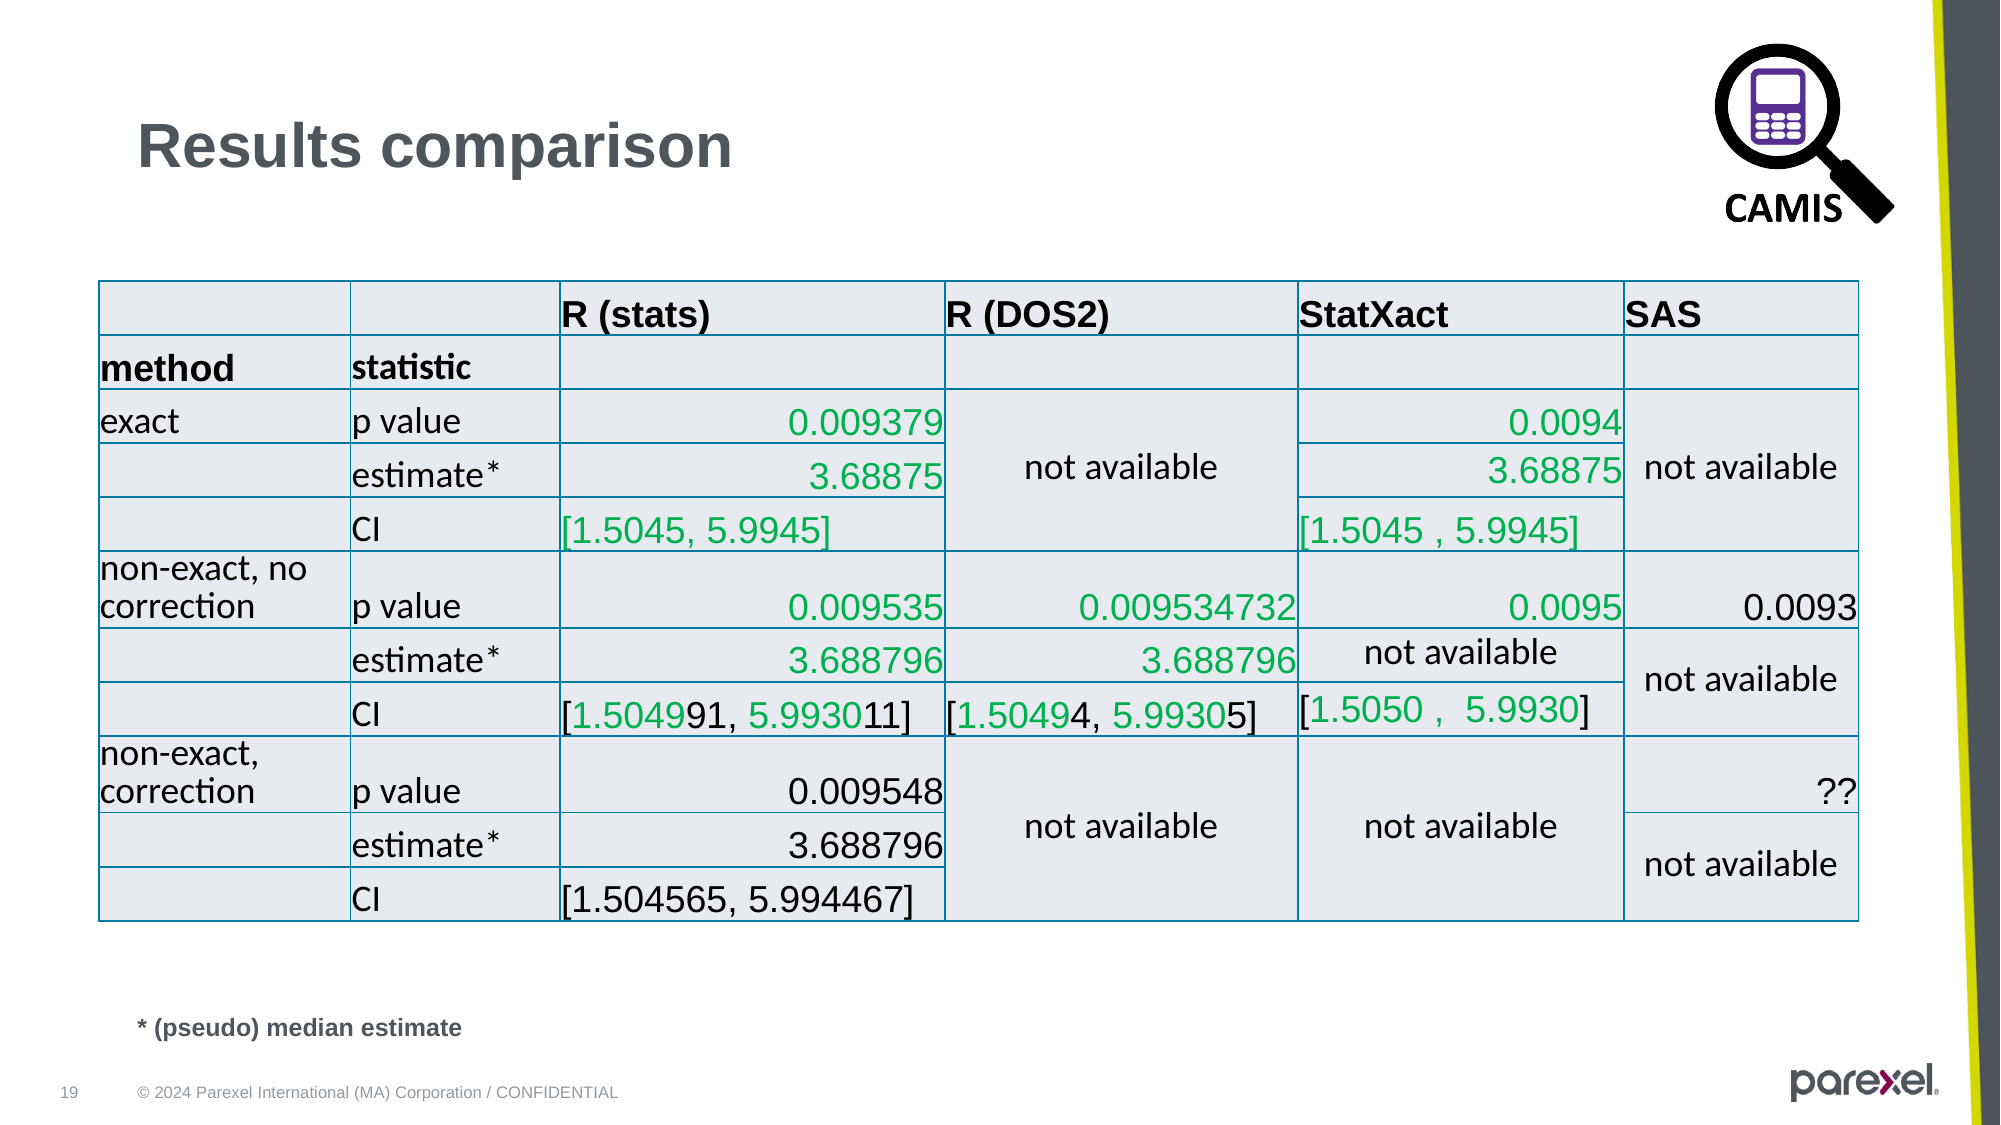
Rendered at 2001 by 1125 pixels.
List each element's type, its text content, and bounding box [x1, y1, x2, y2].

table_cell exact [100, 390, 350, 442]
table_header [351, 282, 559, 334]
table_cell estimate* [351, 813, 559, 866]
table_cell non-exact, correction [100, 737, 350, 812]
table_cell [100, 629, 350, 681]
table_cell p value [351, 552, 559, 627]
table_cell [100, 498, 350, 550]
table_cell CI [351, 683, 559, 735]
table_cell 0.0094 [1299, 390, 1623, 442]
table_header R (DOS2) [946, 282, 1297, 334]
table_cell 0.009534732 [946, 552, 1297, 627]
table_header SAS [1625, 285, 1858, 334]
table_cell non-exact, no correction [100, 552, 350, 627]
table_cell 3.688796 [561, 813, 944, 866]
table_cell 3.688796 [946, 629, 1297, 681]
slide_number 19 [19, 1081, 79, 1102]
table_cell 0.009379 [561, 390, 944, 442]
table_cell not available [946, 737, 1297, 920]
table_cell [1.504991, 5.993011] [561, 683, 944, 735]
table_cell 0.009548 [561, 737, 944, 812]
table_cell not available [1299, 629, 1623, 681]
table_cell not available [946, 390, 1297, 550]
table_cell 0.0095 [1299, 552, 1623, 627]
table_cell statistic [351, 336, 559, 388]
table_cell not available [1625, 629, 1858, 735]
table_cell [946, 336, 1297, 388]
table_cell estimate* [351, 629, 559, 681]
table_cell [561, 336, 944, 388]
table_cell ?? [1625, 737, 1858, 812]
table_cell not available [1625, 390, 1858, 550]
table_cell estimate* [351, 444, 559, 496]
table_cell [1.50494, 5.99305] [946, 683, 1297, 735]
list * (pseudo) median estimate [137, 1011, 1166, 1042]
table_cell [1.504565, 5.994467] [561, 868, 944, 920]
table_cell [1299, 336, 1623, 388]
table_cell 3.688796 [561, 629, 944, 681]
table_cell [1625, 336, 1858, 388]
table_header StatXact [1299, 282, 1623, 334]
table_cell [100, 868, 350, 920]
table_cell CI [351, 868, 559, 920]
table_cell 3.68875 [561, 444, 944, 496]
table_cell CI [351, 498, 559, 550]
table_cell [100, 813, 350, 866]
table_cell p value [351, 390, 559, 442]
table_cell not available [1299, 737, 1623, 920]
table_cell [1.5045, 5.9945] [561, 498, 944, 550]
table_cell [1.5045 , 5.9945] [1299, 498, 1623, 550]
title Results comparison [137, 22, 1596, 181]
table_cell 0.009535 [561, 552, 944, 627]
table_header [100, 282, 350, 334]
table_cell [1.5050 , 5.9930] [1299, 683, 1623, 735]
table_cell p value [351, 737, 559, 812]
table_cell [100, 444, 350, 496]
table_cell not available [1625, 813, 1858, 920]
picture [1596, 0, 2000, 1125]
table_cell [100, 683, 350, 735]
table_cell method [100, 336, 350, 388]
table_cell 3.68875 [1299, 444, 1623, 496]
table_cell 0.0093 [1625, 552, 1858, 627]
table_header R (stats) [561, 282, 944, 334]
